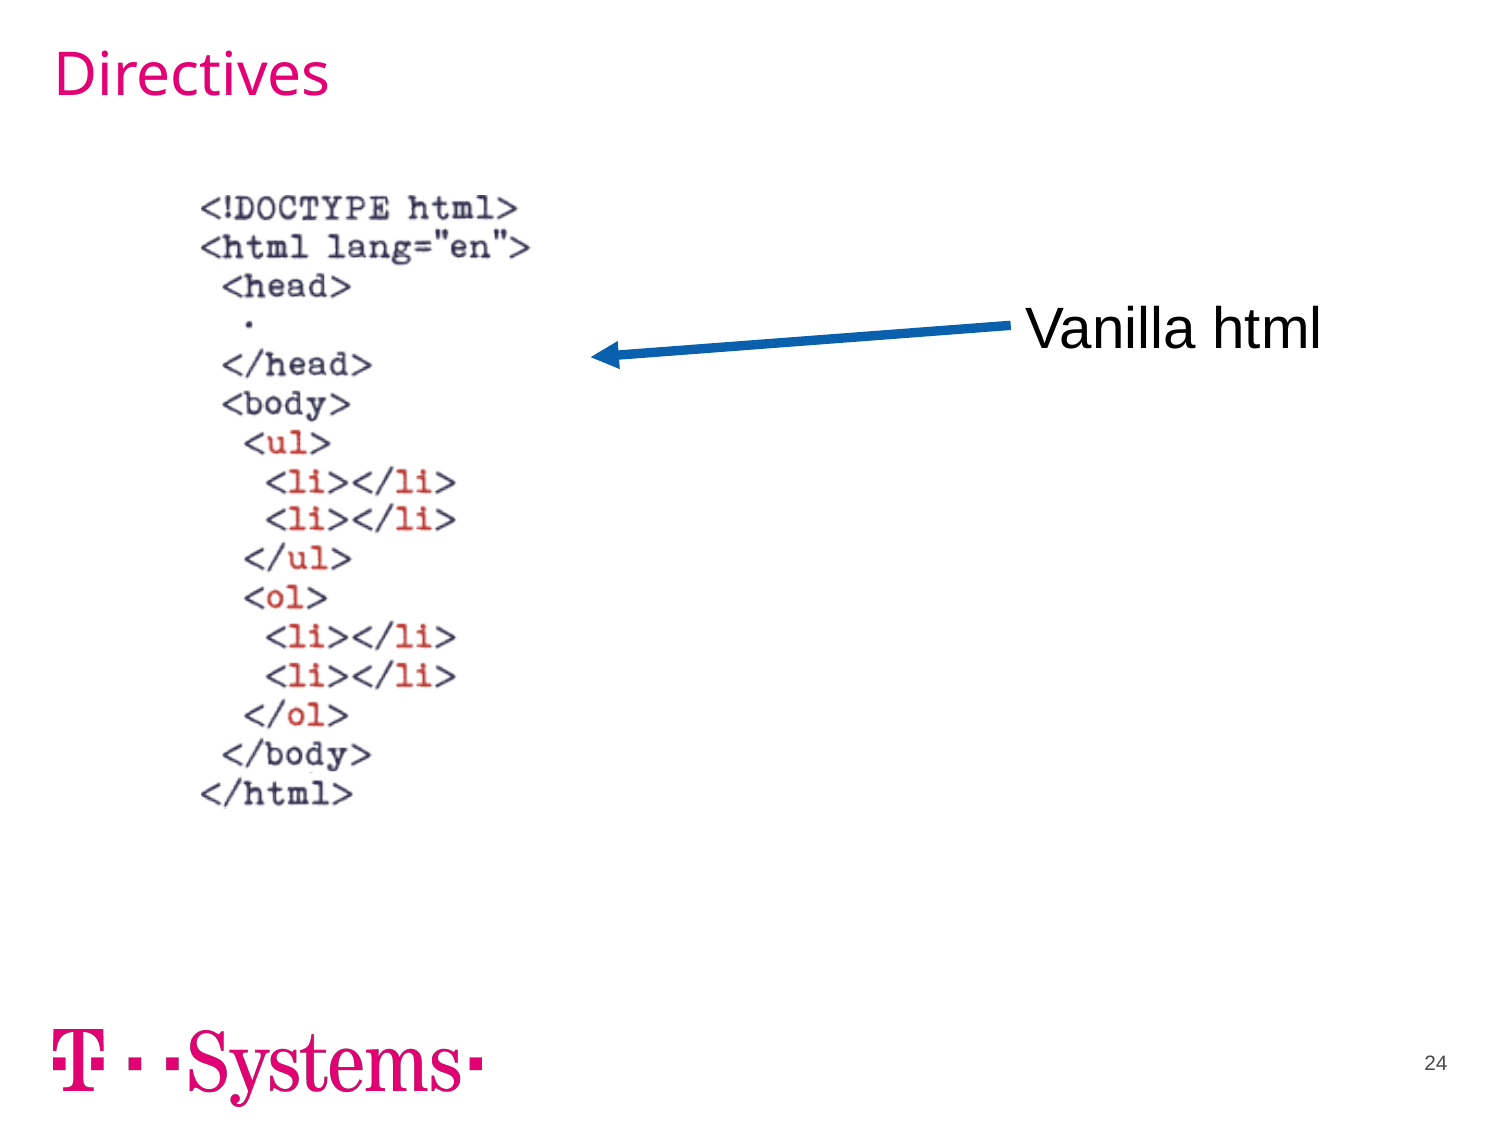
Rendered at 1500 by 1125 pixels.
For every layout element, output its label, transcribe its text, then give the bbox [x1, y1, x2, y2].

slide_number 24 [1399, 1038, 1448, 1087]
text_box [590, 325, 1007, 358]
title Directives [53, 43, 1447, 132]
picture [200, 195, 532, 810]
picture [53, 1029, 482, 1107]
text_box Vanilla html [1010, 282, 1338, 368]
